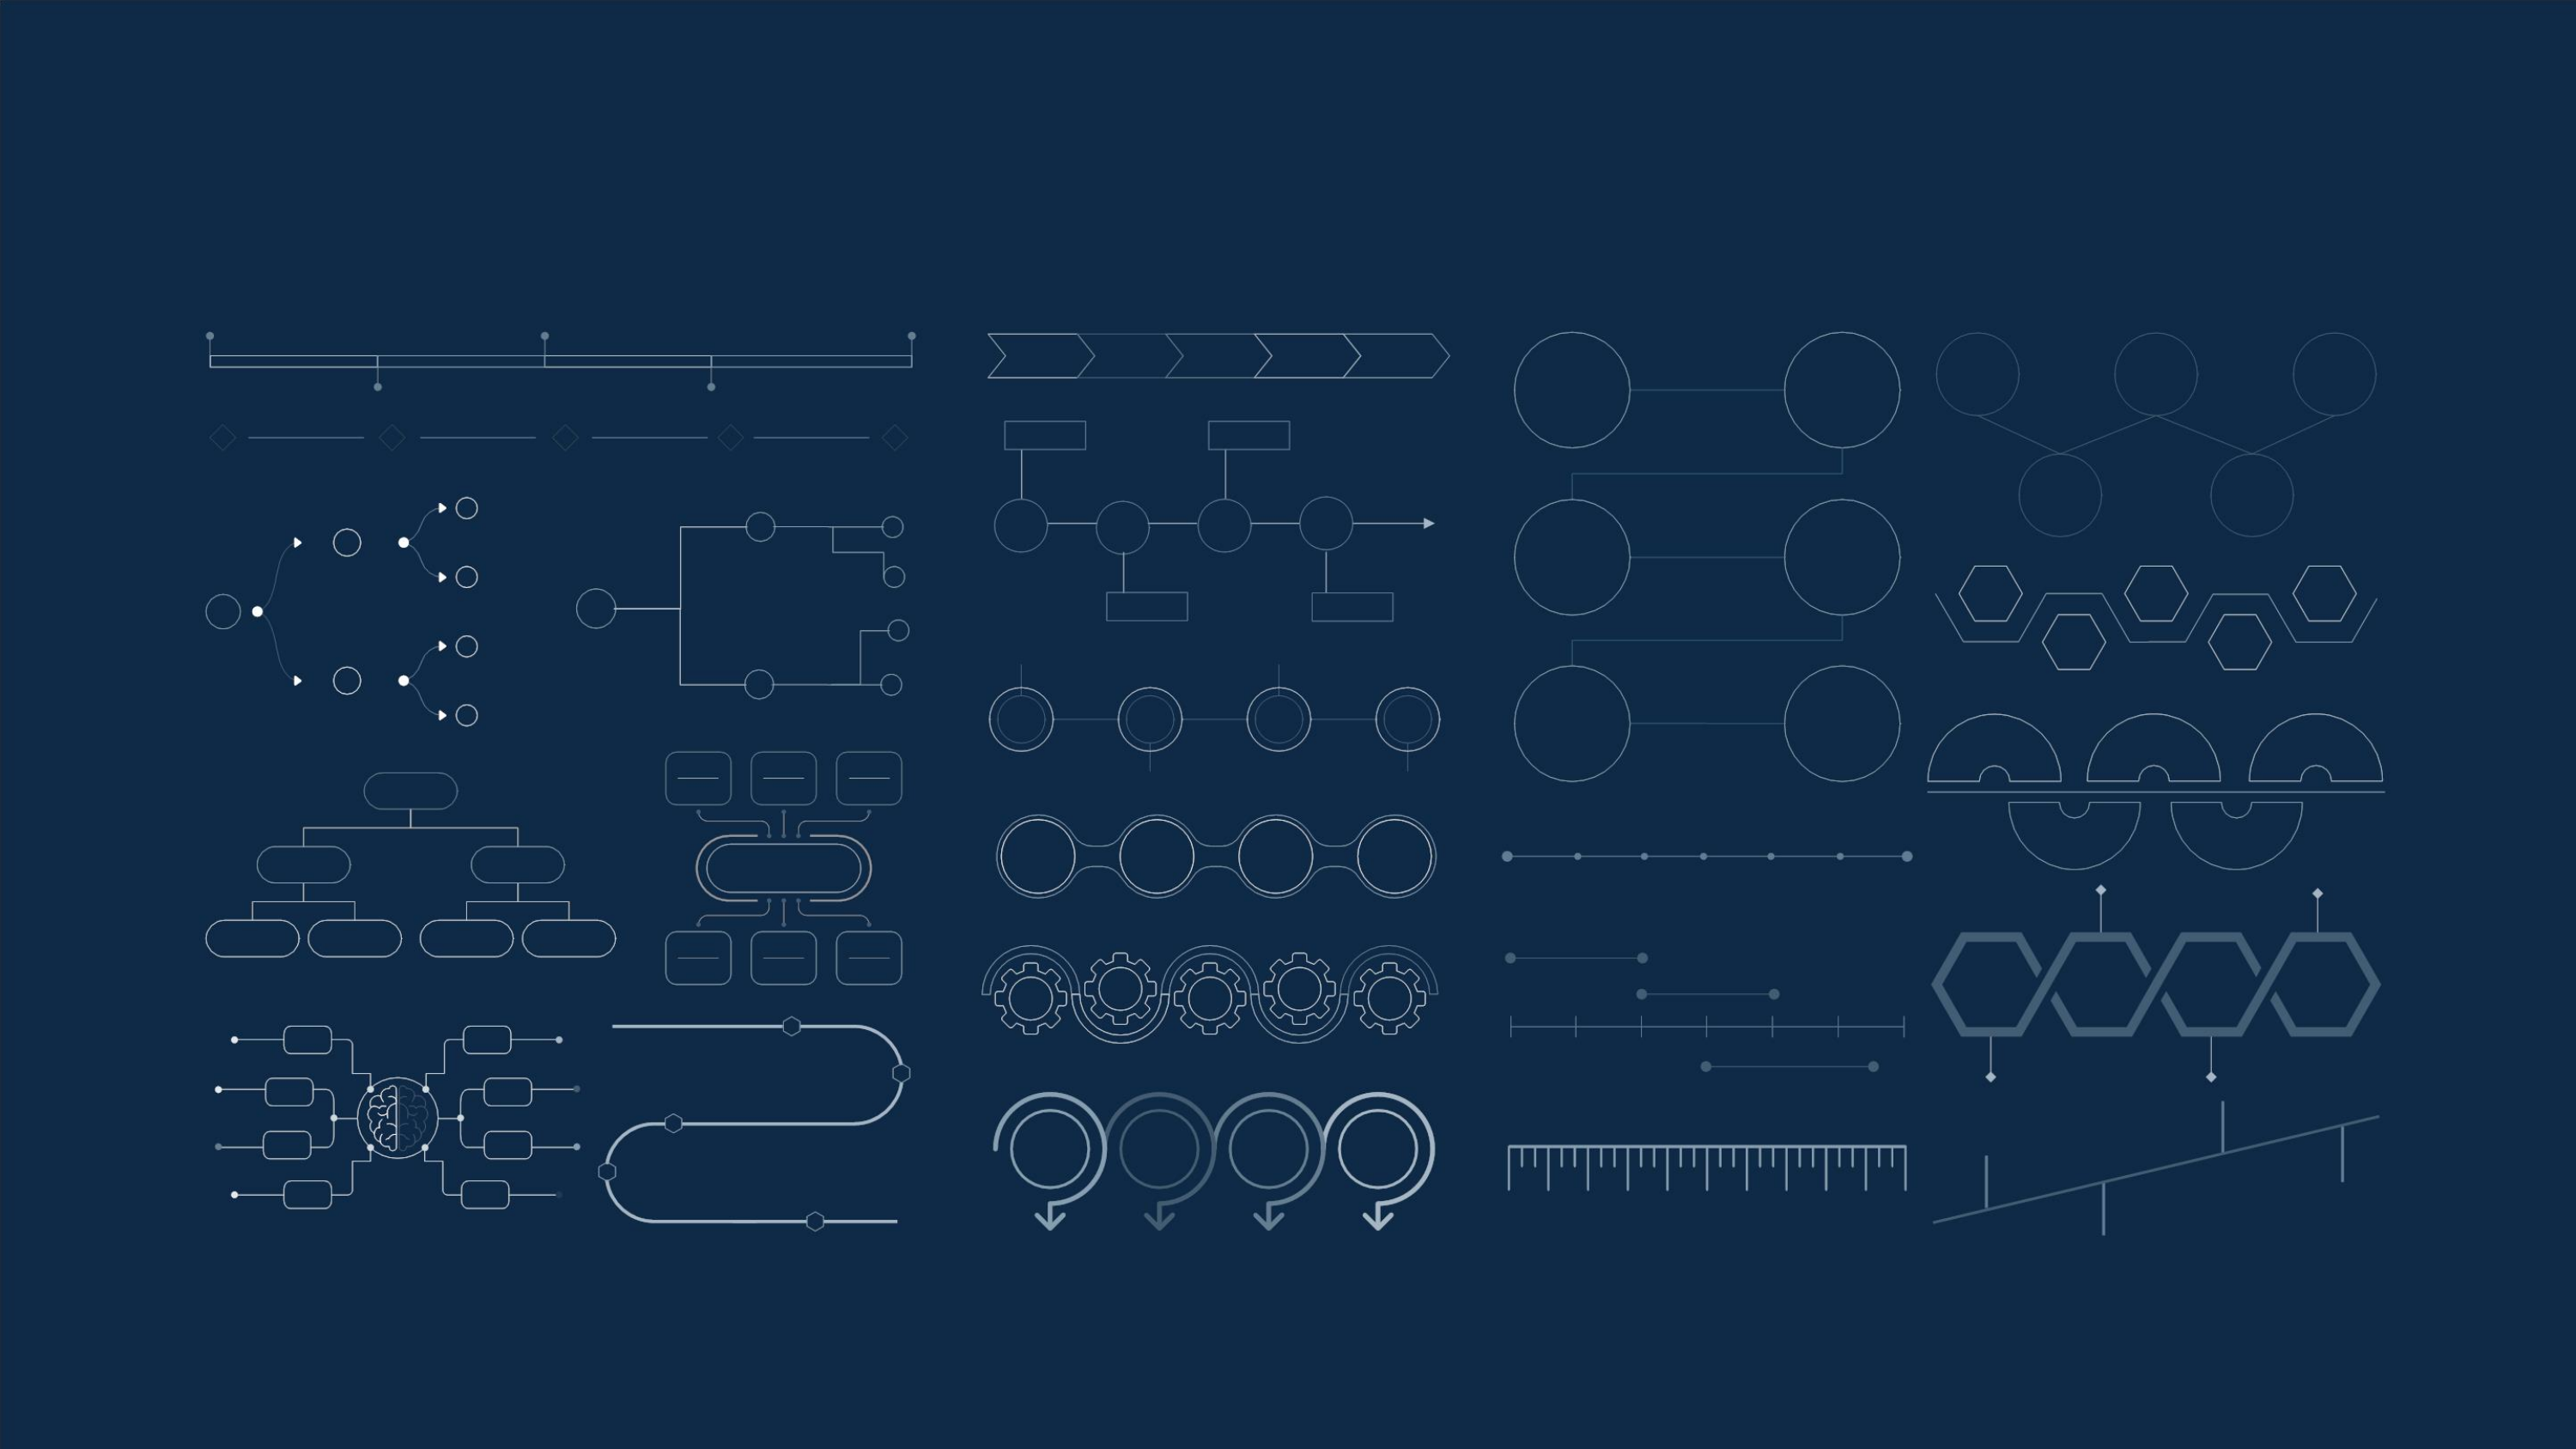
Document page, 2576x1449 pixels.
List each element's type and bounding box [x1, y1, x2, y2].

text_box [0, 0, 2576, 1449]
